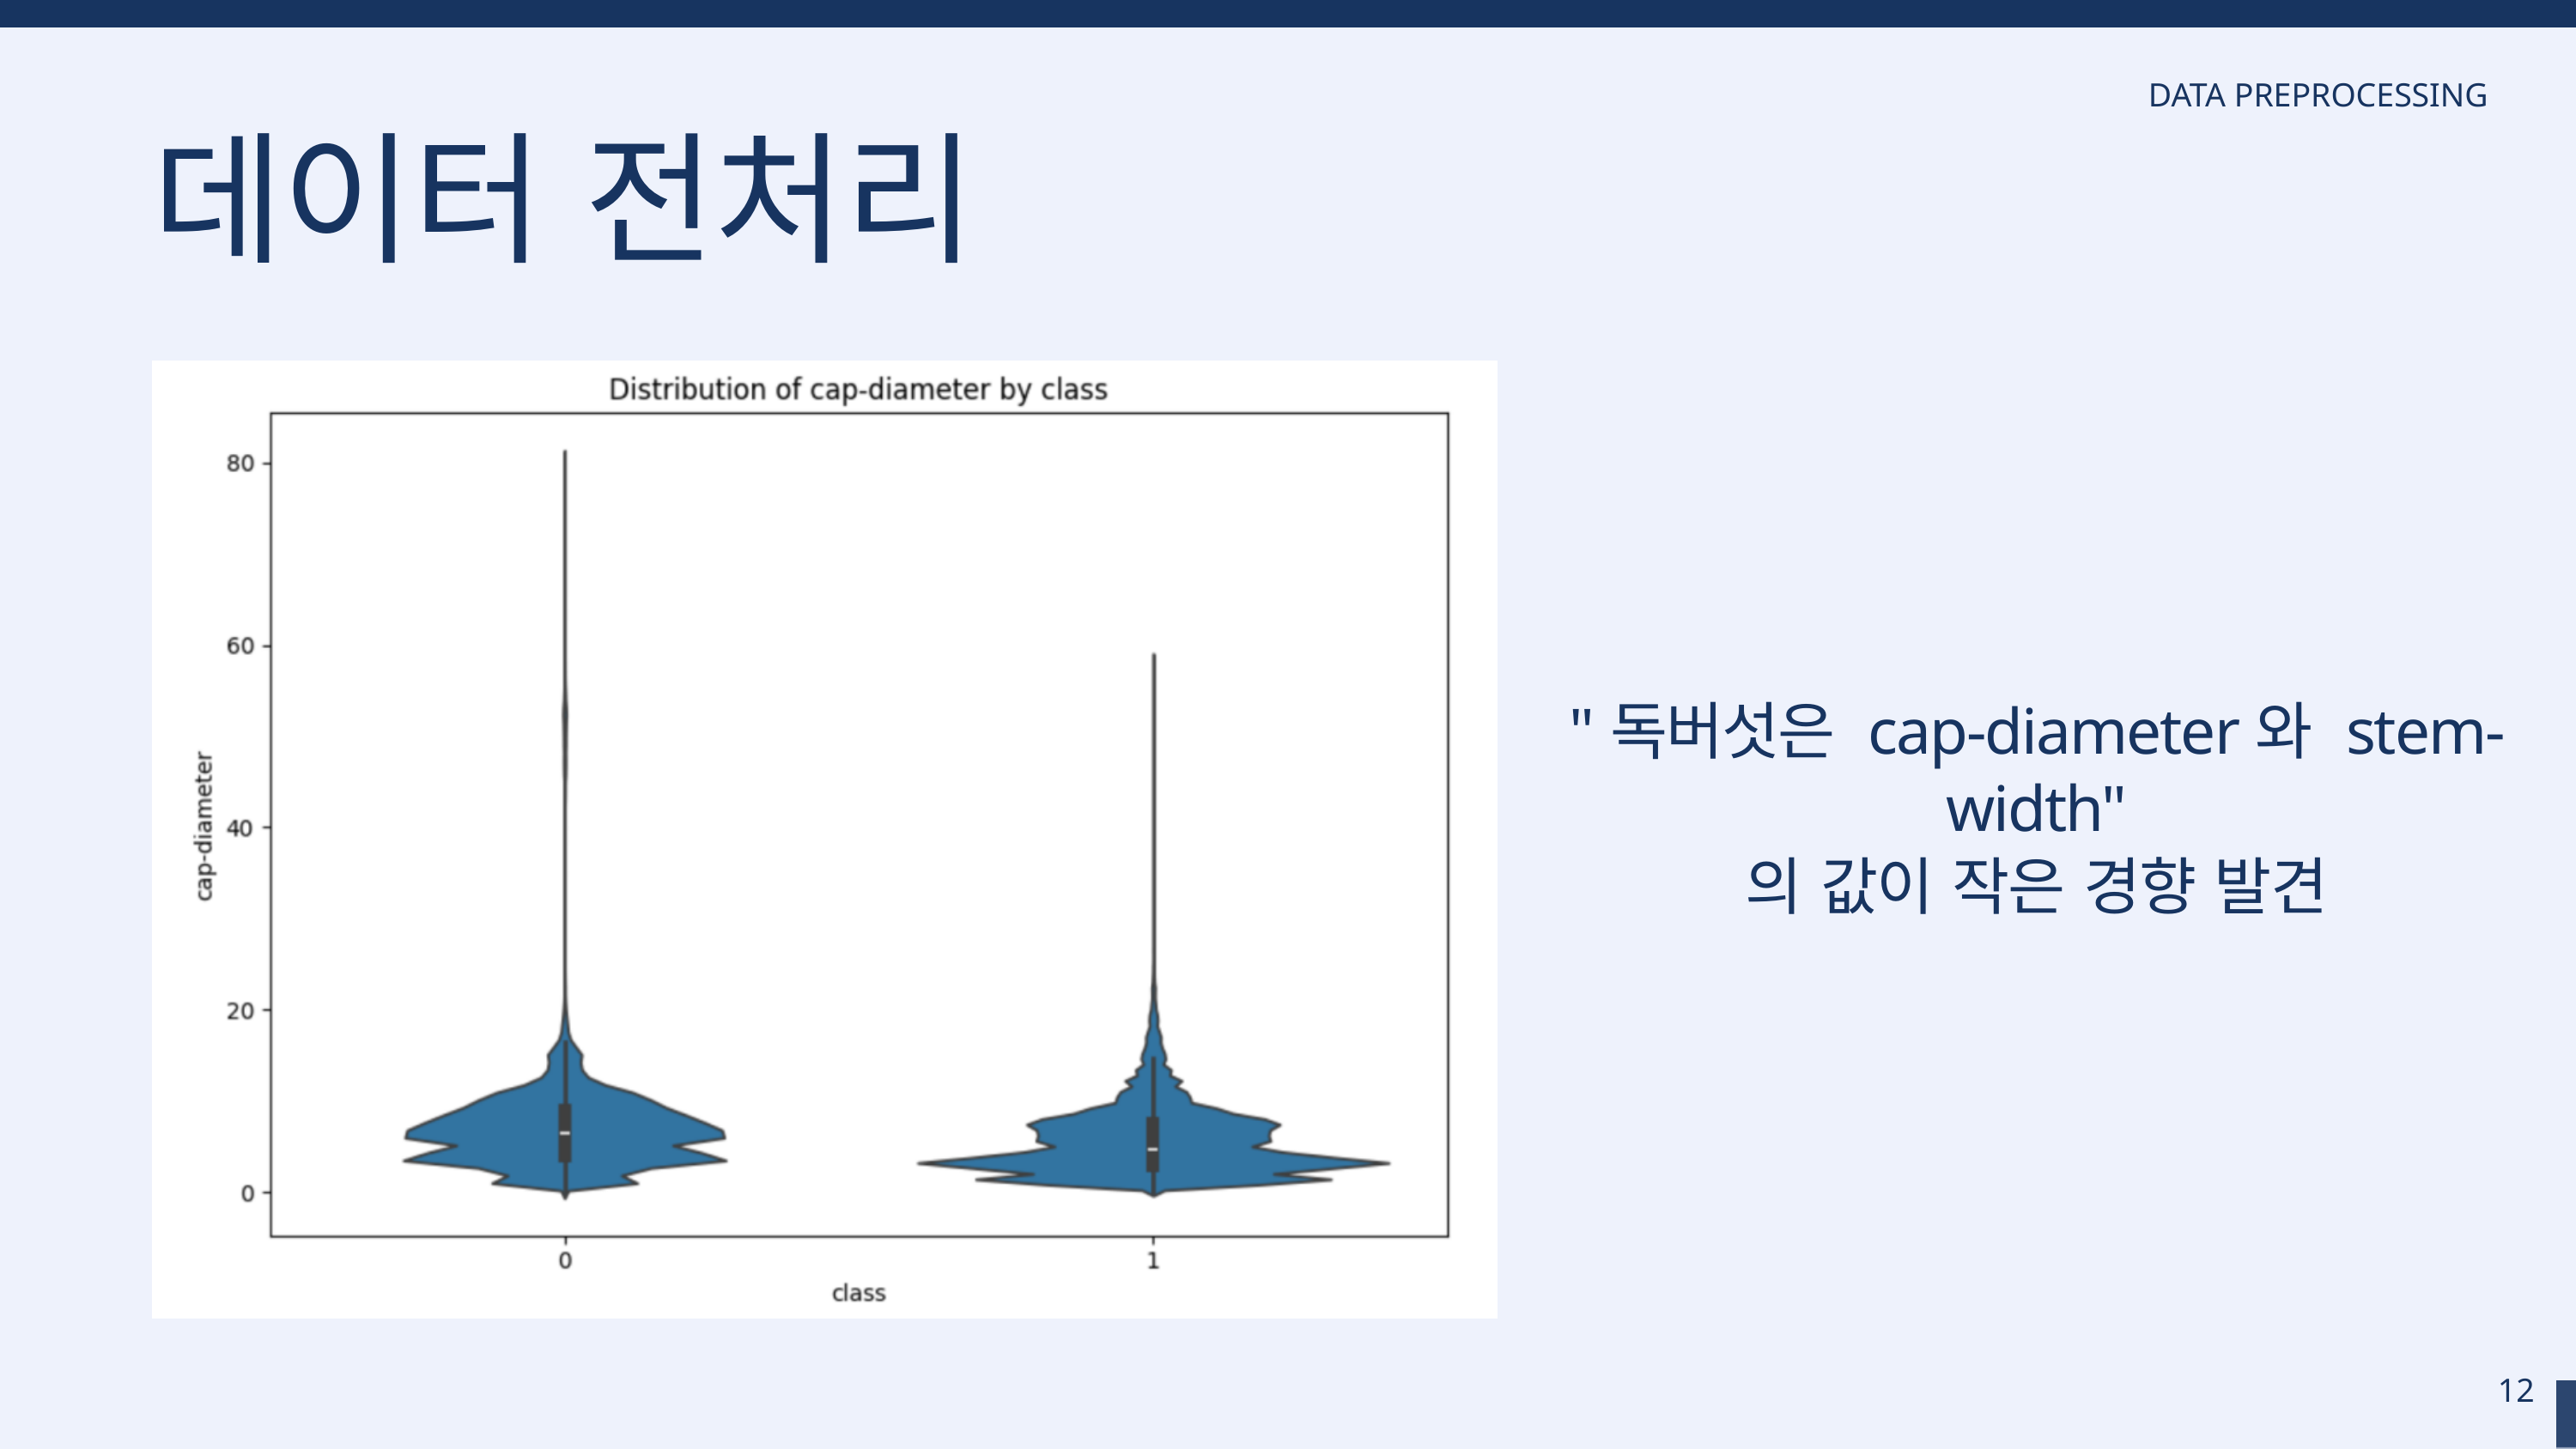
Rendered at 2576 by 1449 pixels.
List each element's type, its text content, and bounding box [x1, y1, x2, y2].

picture [2555, 1380, 2576, 1449]
text_box 12 [2484, 1367, 2535, 1413]
picture [0, 0, 2576, 27]
text_box "독버섯은 cap-diameter와 stem-width" 의 값이 작은 경향 발견 [1503, 722, 2576, 889]
text_box DATA PREPROCESSING [1985, 73, 2488, 118]
text_box 데이터 전처리 [152, 107, 1066, 308]
picture [151, 361, 1498, 1319]
